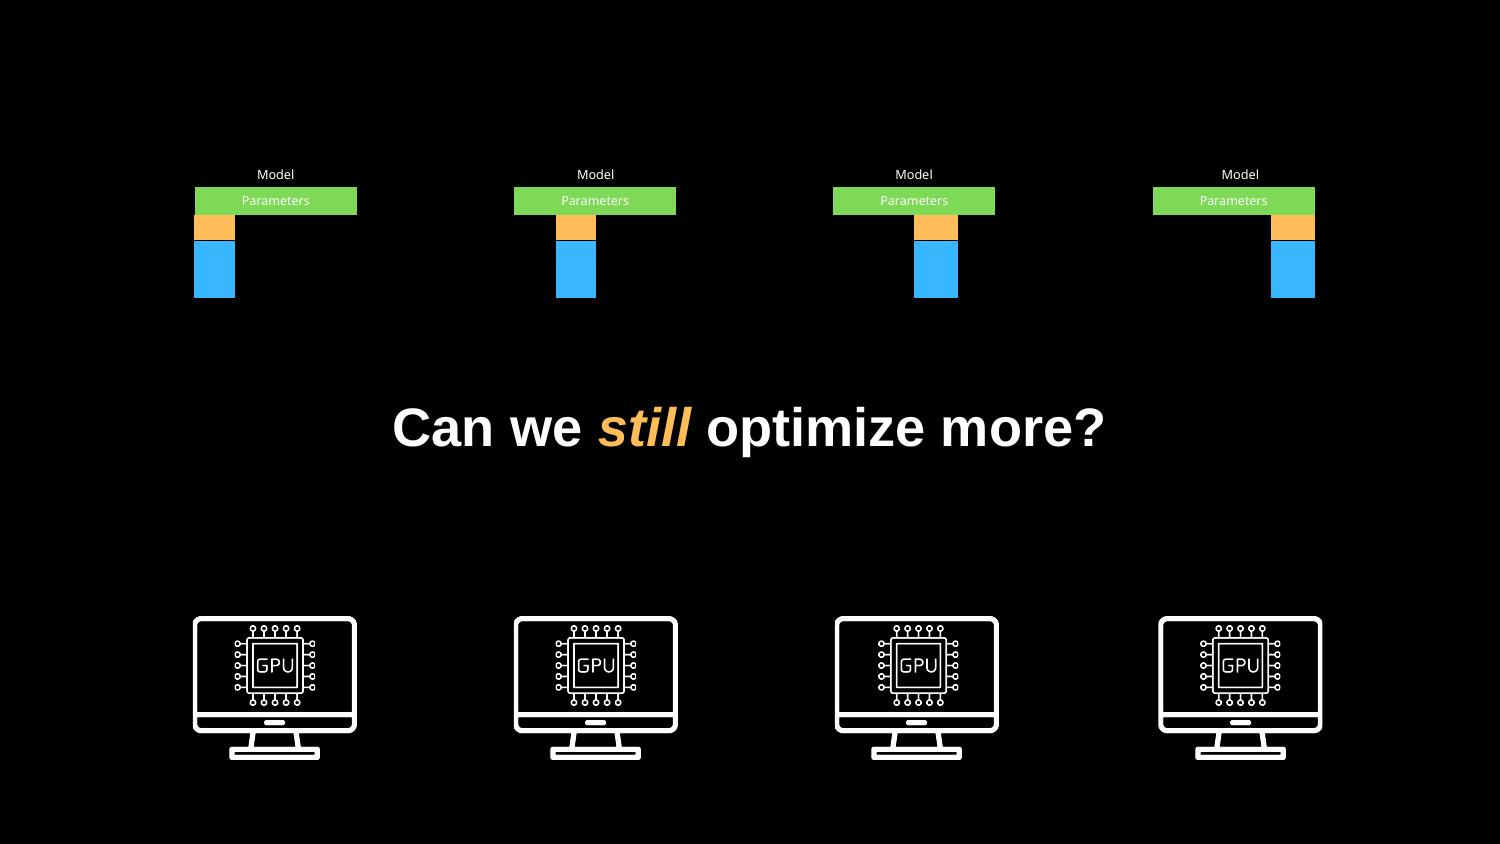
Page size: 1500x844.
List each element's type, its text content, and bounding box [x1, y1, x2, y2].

text_box [192, 616, 358, 760]
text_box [513, 186, 677, 216]
text_box Model [576, 164, 616, 182]
text_box [1158, 616, 1323, 760]
text_box [834, 616, 999, 760]
text_box Model [894, 164, 934, 182]
text_box [877, 625, 959, 706]
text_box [555, 240, 597, 299]
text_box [194, 186, 358, 216]
text_box Can we still optimize more? [387, 381, 1113, 458]
text_box [555, 625, 637, 706]
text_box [913, 240, 959, 299]
text_box Model [1221, 164, 1260, 182]
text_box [1270, 214, 1316, 239]
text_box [913, 214, 959, 240]
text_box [555, 214, 597, 239]
text_box [513, 616, 679, 760]
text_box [194, 240, 236, 299]
text_box [1200, 625, 1281, 706]
text_box [234, 625, 316, 706]
text_box Model [256, 164, 295, 182]
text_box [832, 186, 996, 216]
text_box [1270, 240, 1316, 299]
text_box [1152, 186, 1316, 216]
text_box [194, 214, 236, 239]
